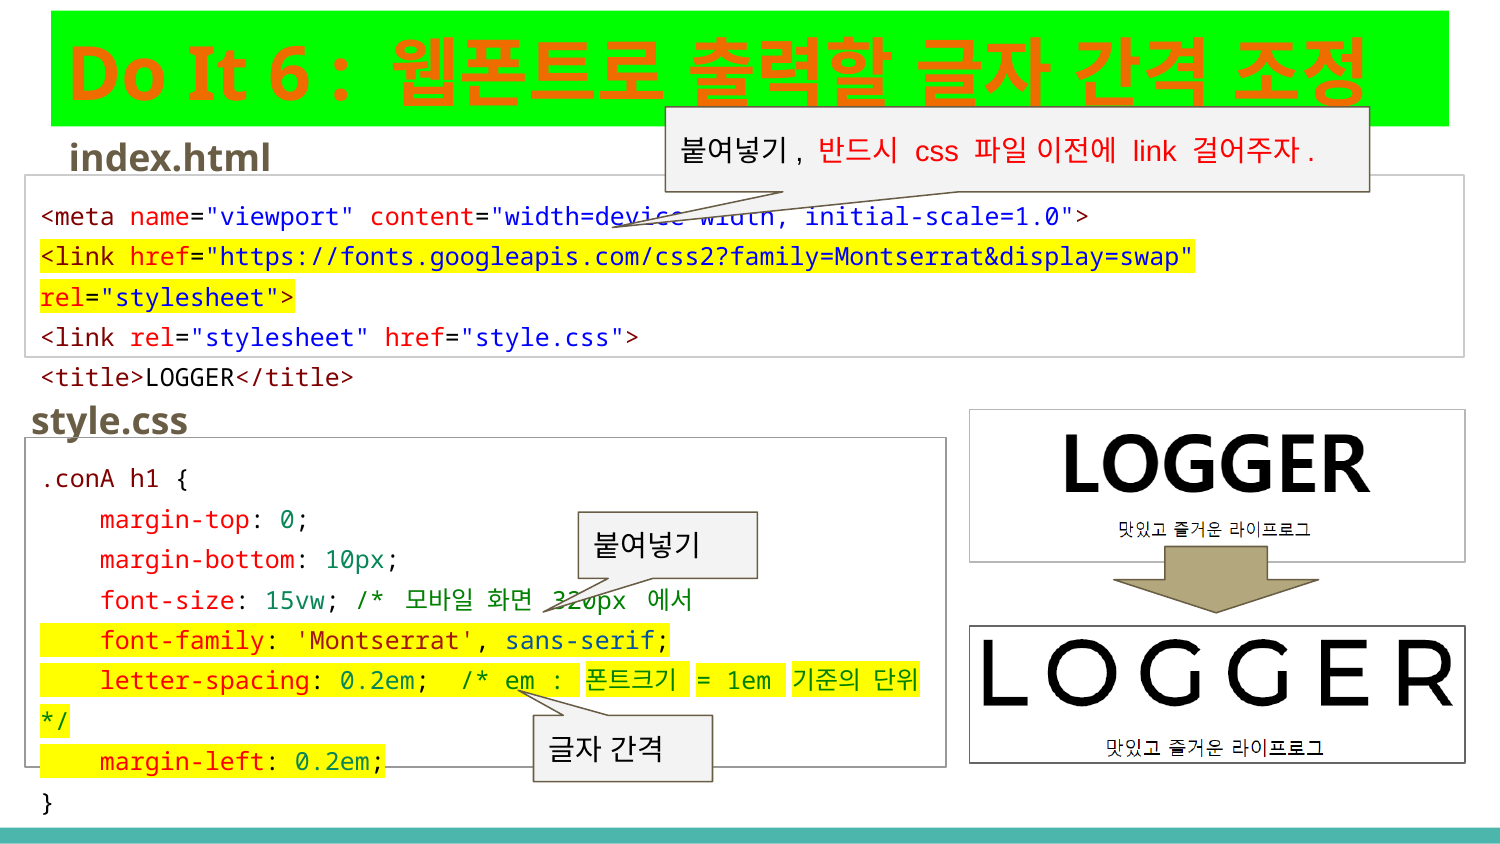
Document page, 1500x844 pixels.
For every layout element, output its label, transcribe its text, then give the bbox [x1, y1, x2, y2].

text_box <meta name="viewport" content="width=device-width, initial-scale=1.0"> <link href="https://fonts.googleapis.com/css2?family=Montserrat&display=swap" rel="stylesheet"> <link rel="stylesheet" href="style.css"> <title>LOGGER</title> [24, 174, 1465, 358]
text_box 붙여넣기 [543, 512, 758, 612]
picture [969, 409, 1465, 562]
text_box [1113, 570, 1319, 613]
list style.css [16, 375, 291, 455]
text_box 글자 간격 [518, 690, 713, 782]
text_box .conA h1 { margin-top: 0; margin-bottom: 10px; font-size: 15vw; /* 모바일 화면 320px 에서 font-family: 'Montserrat', sans-serif; letter-spacing: 0.2em; /* em : 폰트크기 = 1em 기준의 단위 */ margin-left: 0.2em; } [24, 437, 947, 768]
picture [969, 626, 1465, 763]
text_box 붙여넣기, 반드시 css 파일 이전에 link 걸어주자. [612, 106, 1370, 228]
list index.html [53, 112, 328, 174]
title Do It 6 : 웹폰트로 출력할 글자 간격 조정 [51, 10, 1449, 127]
